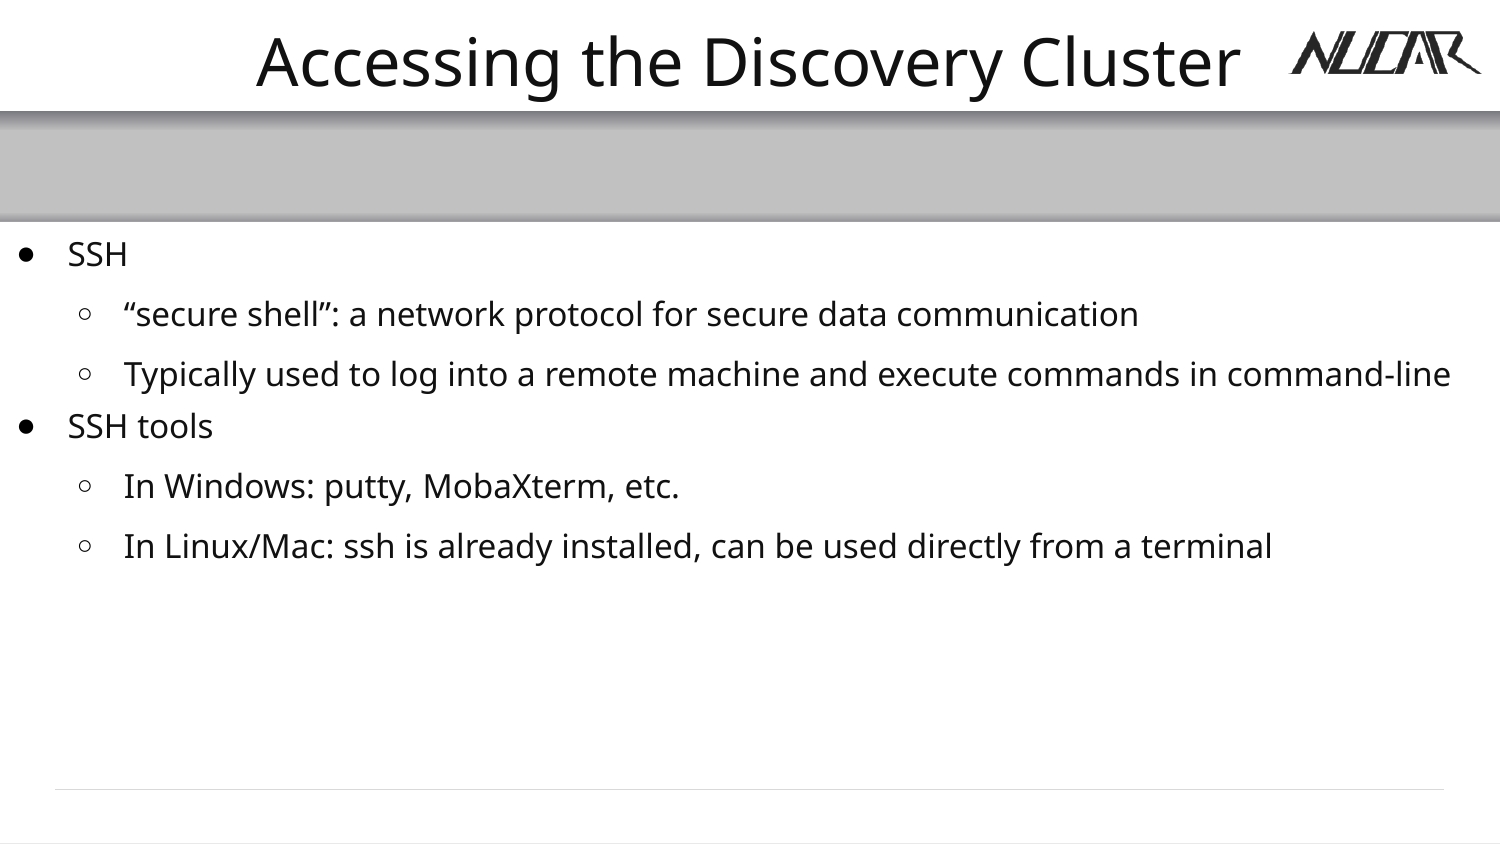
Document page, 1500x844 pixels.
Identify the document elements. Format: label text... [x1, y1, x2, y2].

title Accessing the Discovery Cluster [97, 0, 1403, 111]
list SSH “secure shell”: a network protocol for secure data communication Typically used to log into a remote machine and execute commands in command-line SSH tools In Windows: putty, MobaXterm, etc. In Linux/Mac: ssh is already installed, can be used directly from a terminal [0, 221, 1500, 735]
